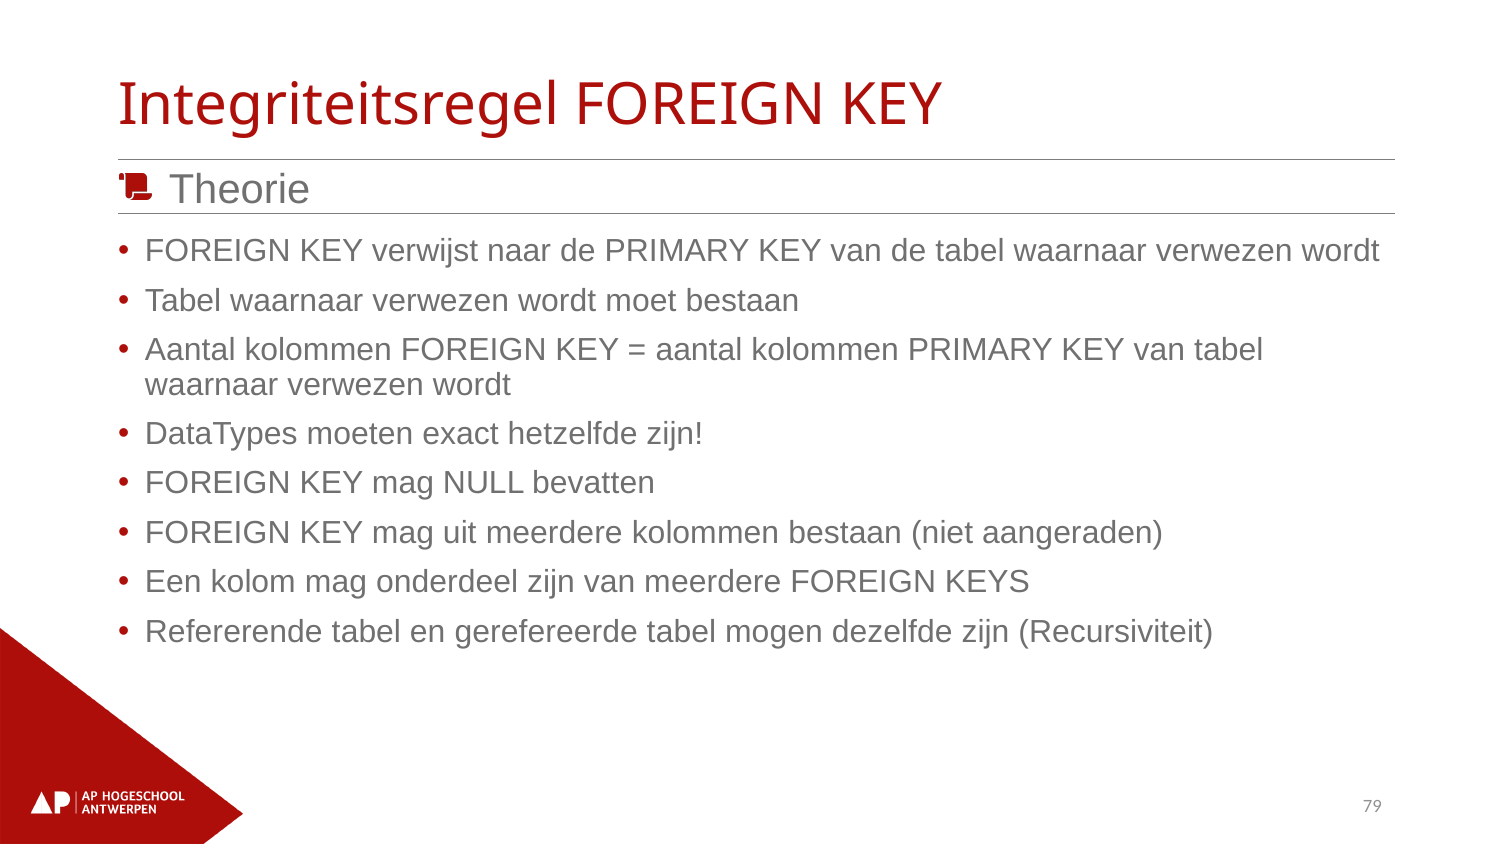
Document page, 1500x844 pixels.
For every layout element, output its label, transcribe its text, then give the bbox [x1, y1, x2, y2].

list FOREIGN KEY verwijst naar de PRIMARY KEY van de tabel waarnaar verwezen wordt Tabel waarnaar verwezen wordt moet bestaan Aantal kolommen FOREIGN KEY = aantal kolommen PRIMARY KEY van tabel waarnaar verwezen wordt DataTypes moeten exact hetzelfde zijn! FOREIGN KEY mag NULL bevatten FOREIGN KEY mag uit meerdere kolommen bestaan (niet aangeraden) Een kolom mag onderdeel zijn van meerdere FOREIGN KEYS Refererende tabel en gerefereerde tabel mogen dezelfde zijn (Recursiviteit) [103, 226, 1397, 690]
title Integriteitsregel FOREIGN KEY [103, 66, 1397, 141]
picture [0, 623, 246, 844]
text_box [118, 154, 1429, 220]
slide_number 79 [1263, 782, 1397, 827]
